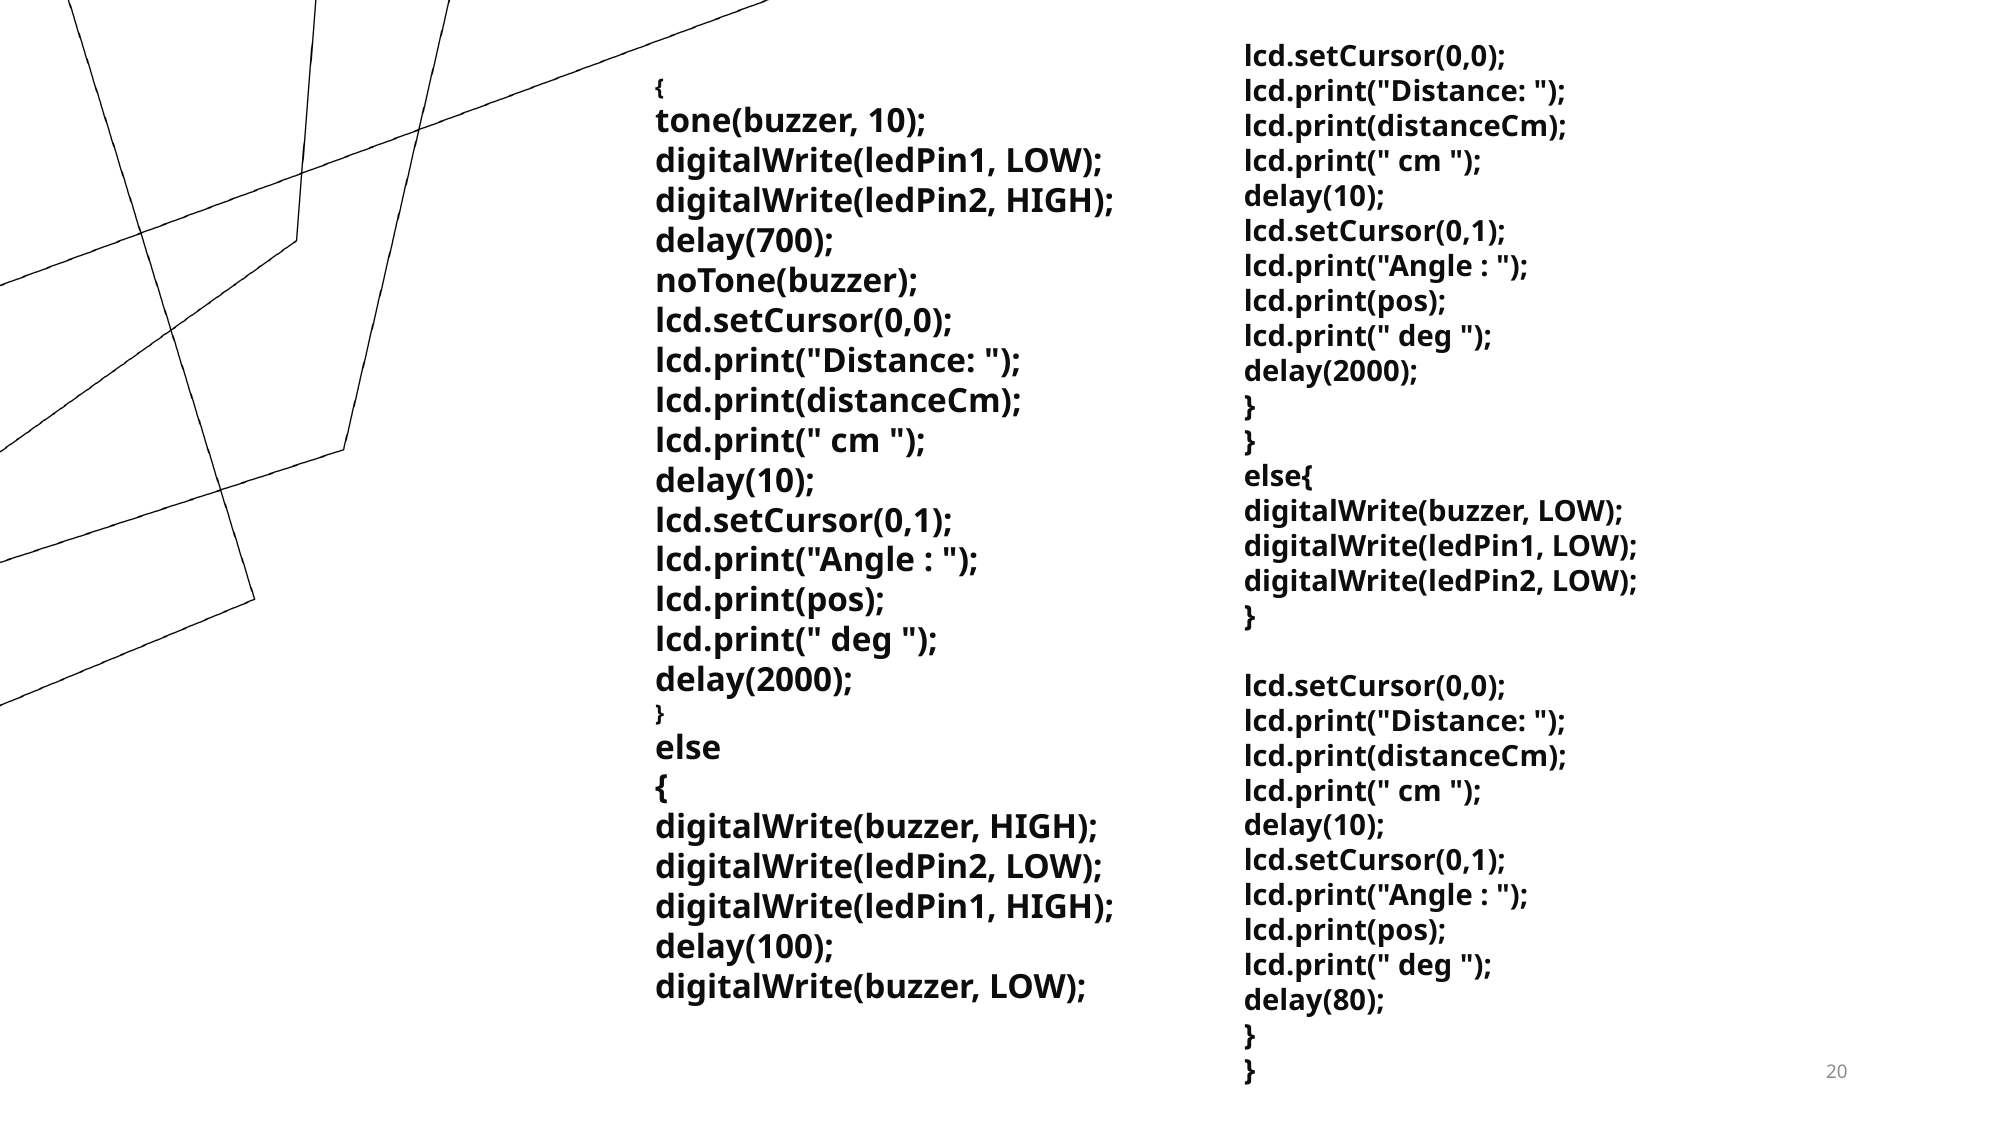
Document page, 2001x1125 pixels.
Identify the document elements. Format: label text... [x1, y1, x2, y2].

text_box { tone(buzzer, 10); digitalWrite(ledPin1, LOW); digitalWrite(ledPin2, HIGH); delay(700); noTone(buzzer); lcd.setCursor(0,0); lcd.print("Distance: "); lcd.print(distanceCm); lcd.print(" cm "); delay(10); lcd.setCursor(0,1); lcd.print("Angle : "); lcd.print(pos); lcd.print(" deg "); delay(2000); } else { digitalWrite(buzzer, HIGH); digitalWrite(ledPin2, LOW); digitalWrite(ledPin1, HIGH); delay(100); digitalWrite(buzzer, LOW); [640, 64, 1130, 1086]
text_box lcd.setCursor(0,0); lcd.print("Distance: "); lcd.print(distanceCm); lcd.print(" cm "); delay(10); lcd.setCursor(0,1); lcd.print("Angle : "); lcd.print(pos); lcd.print(" deg "); delay(2000); } } else{ digitalWrite(buzzer, LOW); digitalWrite(ledPin1, LOW); digitalWrite(ledPin2, LOW); } lcd.setCursor(0,0); lcd.print("Distance: "); lcd.print(distanceCm); lcd.print(" cm "); delay(10); lcd.setCursor(0,1); lcd.print("Angle : "); lcd.print(pos); lcd.print(" deg "); delay(80); } } [1228, 30, 1653, 1125]
picture [0, 0, 803, 720]
slide_number 20 [1755, 1042, 1863, 1103]
